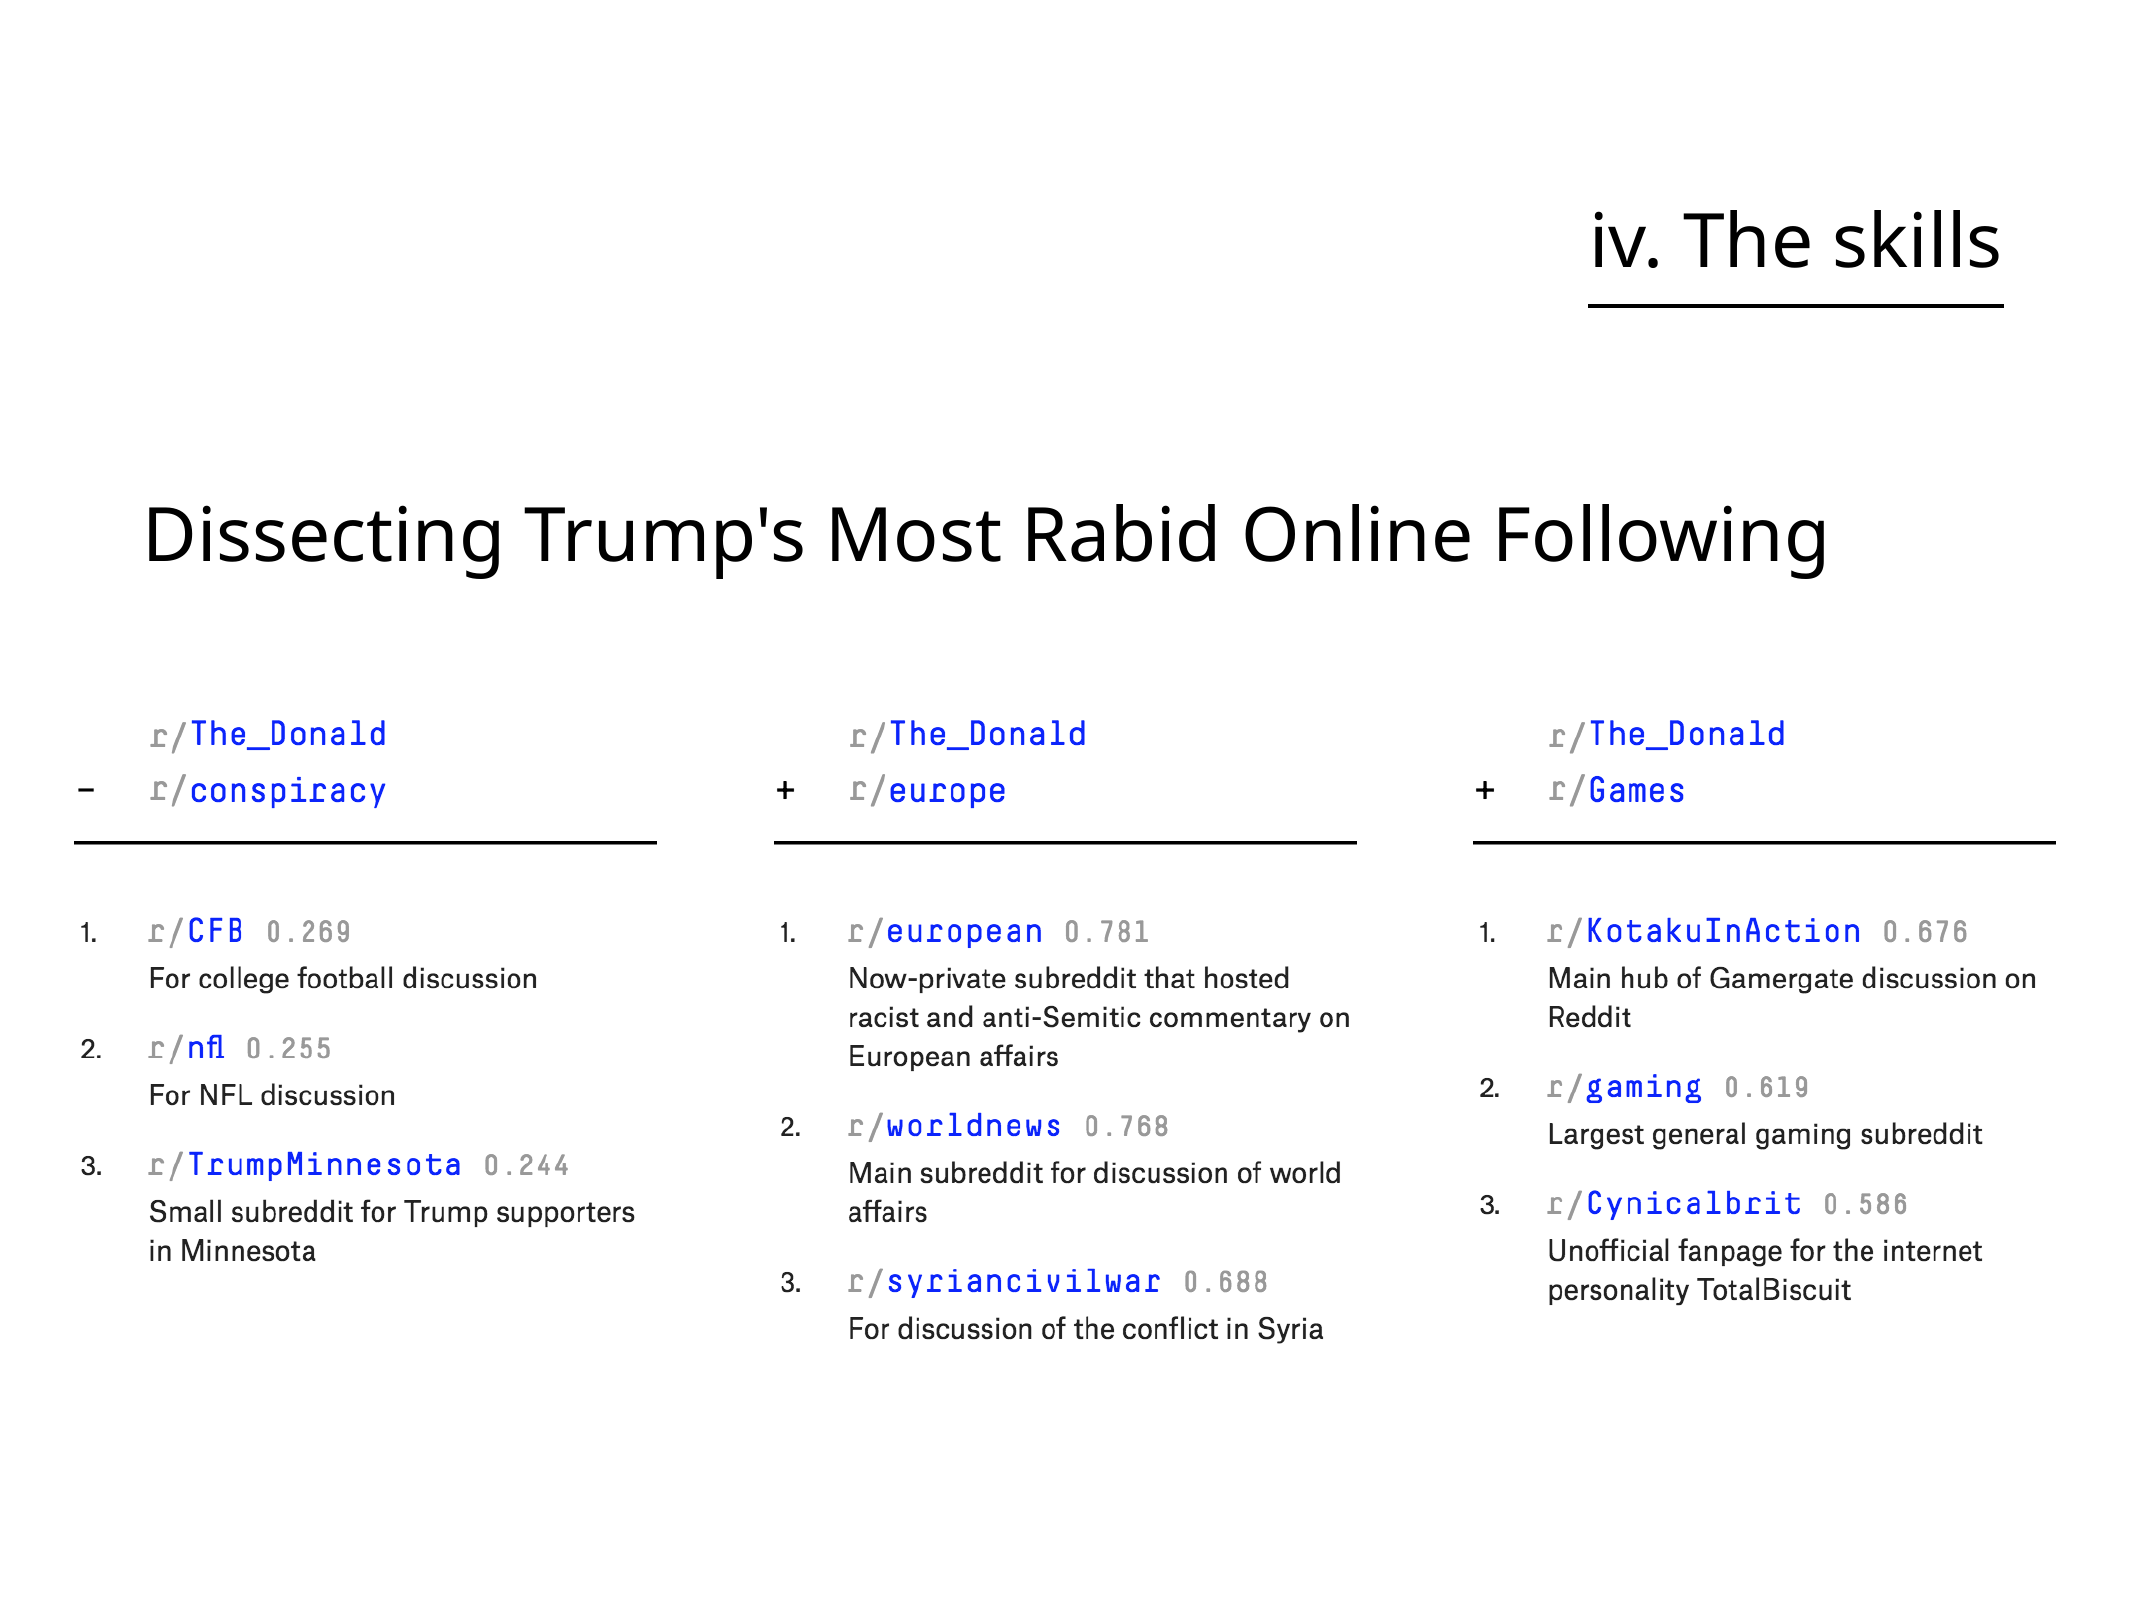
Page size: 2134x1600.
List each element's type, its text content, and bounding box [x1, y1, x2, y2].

text_box Dissecting Trump's Most Rabid Online Following [134, 478, 1840, 585]
text_box iv. The skills [1581, 184, 2011, 291]
picture [37, 667, 2134, 1412]
